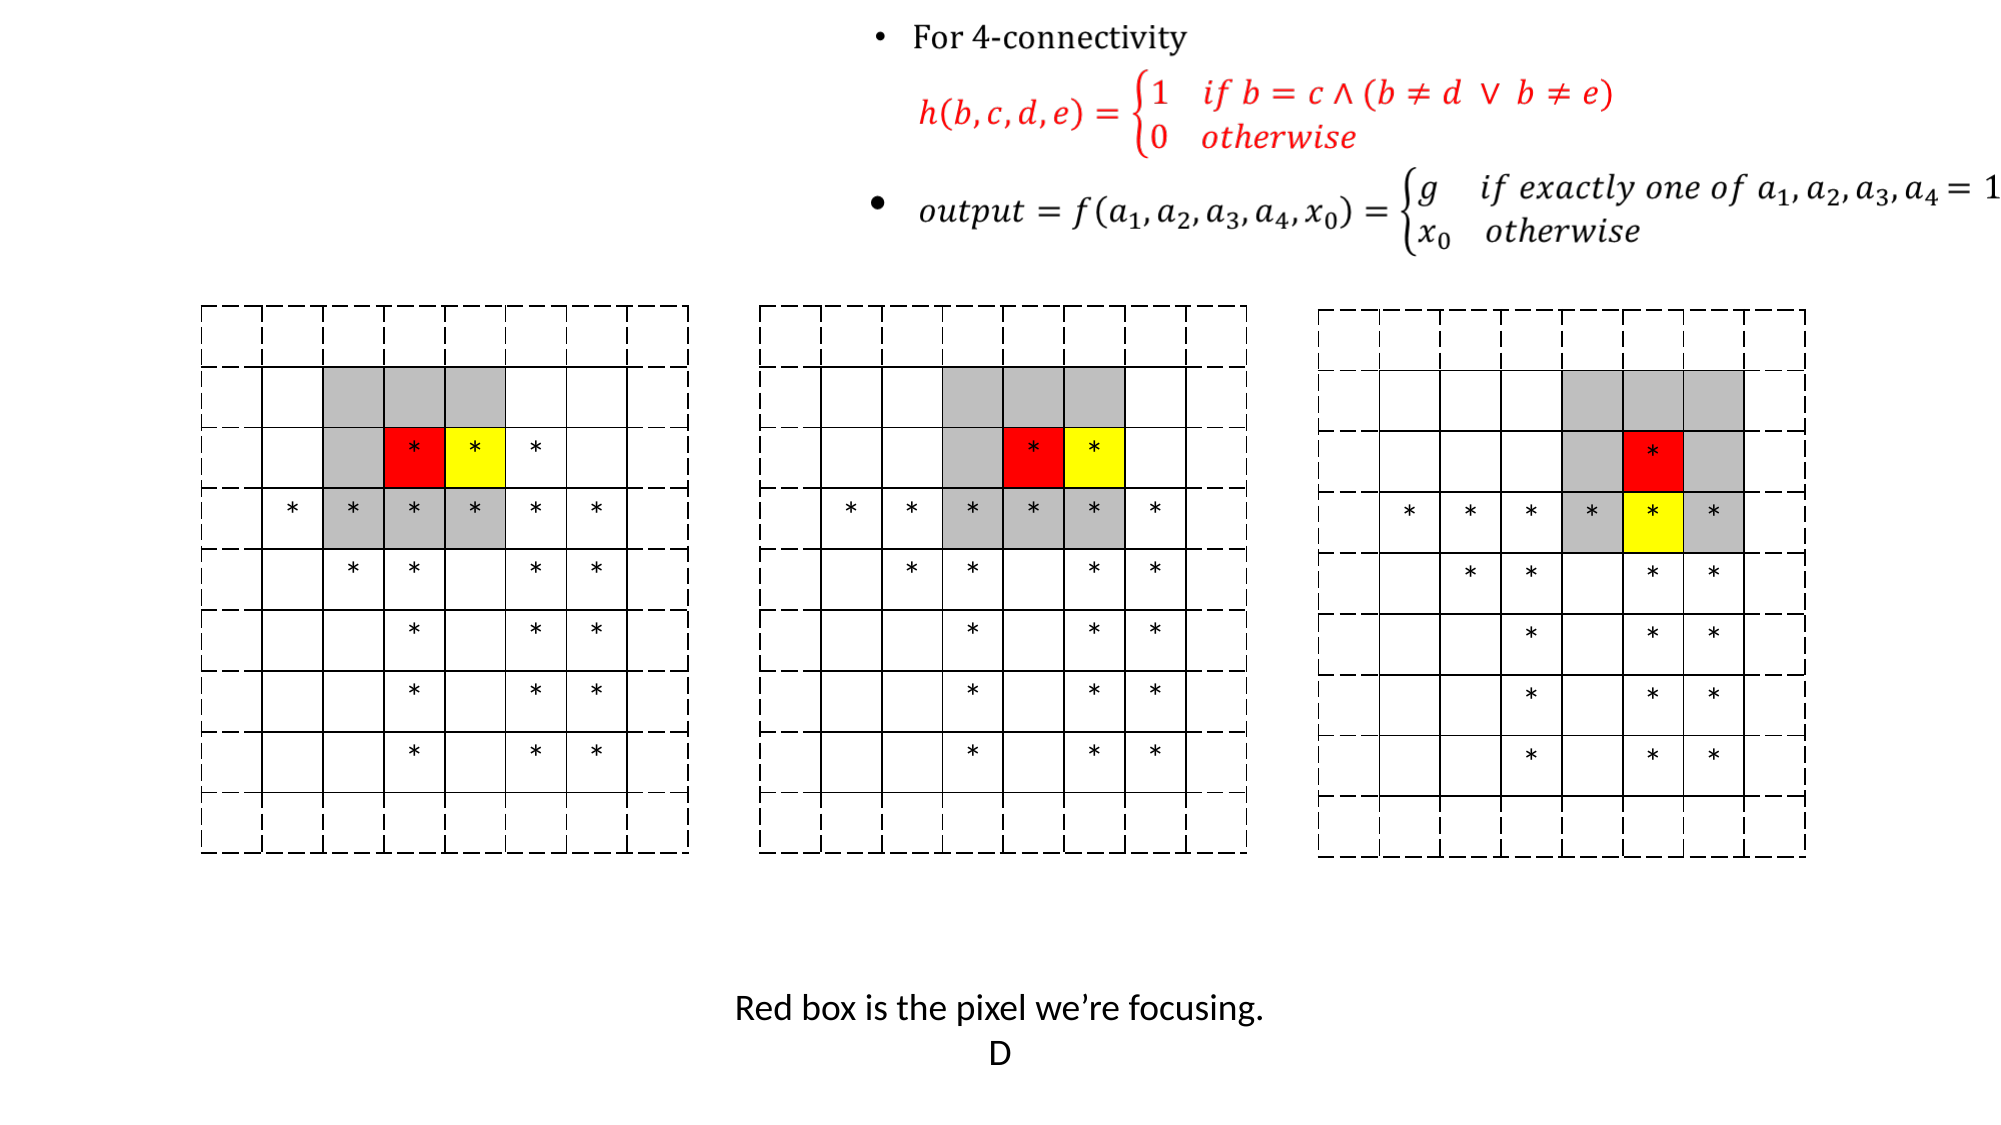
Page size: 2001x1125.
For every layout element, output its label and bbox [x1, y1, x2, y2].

table_header [201, 306, 688, 367]
table_cell [822, 611, 881, 670]
table_cell [446, 672, 505, 731]
table_cell [1004, 428, 1063, 487]
table_cell [567, 489, 626, 548]
table_cell [1624, 615, 1683, 674]
table_cell [506, 428, 566, 487]
table_cell [263, 672, 322, 731]
table_cell [1380, 432, 1439, 491]
table_cell [1065, 672, 1124, 731]
table_cell [1624, 493, 1683, 552]
table_cell [883, 550, 942, 609]
table_cell [506, 611, 566, 670]
table_cell [1624, 554, 1683, 613]
table_cell [943, 368, 1002, 427]
table_cell [1684, 493, 1743, 552]
table_cell [567, 672, 626, 731]
table_cell [1441, 736, 1500, 795]
table_cell [1684, 736, 1743, 795]
table_cell [883, 489, 942, 548]
table_cell [1126, 611, 1185, 670]
table_cell [324, 611, 383, 670]
table_cell [1065, 489, 1124, 548]
table_cell [1441, 371, 1500, 430]
table_cell [385, 550, 444, 609]
table_cell [943, 733, 1002, 792]
table_cell [943, 428, 1002, 487]
table_cell [883, 428, 942, 487]
table_cell [1126, 428, 1185, 487]
table_cell [1441, 615, 1500, 674]
table_cell [263, 368, 322, 427]
table_cell [1380, 615, 1439, 674]
table_cell [263, 611, 322, 670]
table_cell [1065, 733, 1124, 792]
table_cell [1065, 611, 1124, 670]
table_cell [446, 550, 505, 609]
table_cell [385, 428, 444, 487]
table_cell [1502, 371, 1561, 430]
picture [838, 3, 2000, 263]
table_cell [263, 489, 322, 548]
table_cell [1684, 554, 1743, 613]
table_cell [567, 550, 626, 609]
table_cell [1126, 550, 1185, 609]
table_cell [1441, 493, 1500, 552]
table_cell [1563, 615, 1622, 674]
table_header [760, 306, 1247, 367]
table_cell [324, 368, 383, 427]
table_cell [1502, 736, 1561, 795]
table_cell [506, 368, 566, 427]
table_cell [1563, 432, 1622, 491]
table_cell [324, 550, 383, 609]
table_cell [506, 733, 566, 792]
table_cell [324, 428, 383, 487]
table_cell [506, 672, 566, 731]
table_cell [385, 489, 444, 548]
table_cell [760, 367, 1247, 853]
table_cell [567, 368, 626, 427]
table_cell [1004, 611, 1063, 670]
table_cell [385, 672, 444, 731]
table_cell [943, 489, 1002, 548]
table_cell [1441, 554, 1500, 613]
table_cell [943, 611, 1002, 670]
table_cell [1065, 368, 1124, 427]
table_cell [1004, 489, 1063, 548]
table_cell [1684, 371, 1743, 430]
table_cell [385, 611, 444, 670]
table_cell [1624, 432, 1683, 491]
table_cell [1624, 676, 1683, 735]
table_cell [1563, 676, 1622, 735]
table_cell [1004, 672, 1063, 731]
table_cell [1126, 733, 1185, 792]
table_cell [1684, 615, 1743, 674]
table_cell [1441, 676, 1500, 735]
table_cell [1319, 371, 1805, 857]
table_cell [1004, 368, 1063, 427]
table_cell [1502, 676, 1561, 735]
table_cell [1126, 672, 1185, 731]
table_cell [883, 672, 942, 731]
table_cell [1563, 736, 1622, 795]
table_cell [1624, 736, 1683, 795]
table_cell [943, 672, 1002, 731]
table_cell [1502, 493, 1561, 552]
table_cell [883, 611, 942, 670]
table_cell [1684, 432, 1743, 491]
table_cell [1380, 554, 1439, 613]
table_cell [822, 428, 881, 487]
table_cell [1065, 550, 1124, 609]
table_cell [1563, 371, 1622, 430]
table_cell [1624, 371, 1683, 430]
table_cell [385, 368, 444, 427]
table_cell [446, 733, 505, 792]
table_cell [446, 428, 505, 487]
table_cell [1563, 493, 1622, 552]
table_header [1319, 310, 1805, 371]
table_cell [506, 550, 566, 609]
table_cell [263, 428, 322, 487]
table_cell [324, 489, 383, 548]
table_cell [1380, 371, 1439, 430]
table_cell [1380, 736, 1439, 795]
table_cell [1004, 550, 1063, 609]
table_cell [1380, 493, 1439, 552]
table_cell [506, 489, 566, 548]
table_cell [1126, 489, 1185, 548]
table_cell [263, 733, 322, 792]
table_cell [385, 733, 444, 792]
table_cell [883, 733, 942, 792]
table_cell [324, 672, 383, 731]
table_cell [263, 550, 322, 609]
table_cell [1502, 432, 1561, 491]
table_cell [567, 611, 626, 670]
table_cell [201, 367, 688, 853]
table_cell [943, 550, 1002, 609]
table_cell [567, 733, 626, 792]
table_cell [1684, 676, 1743, 735]
table_cell [822, 489, 881, 548]
table_cell [883, 368, 942, 427]
table_cell [324, 733, 383, 792]
table_cell [1502, 554, 1561, 613]
table_cell [1126, 368, 1185, 427]
table_cell [1563, 554, 1622, 613]
table_cell [567, 428, 626, 487]
table_cell [1441, 432, 1500, 491]
table_cell [1065, 428, 1124, 487]
table_cell [822, 368, 881, 427]
table_cell [446, 611, 505, 670]
table_cell [1004, 733, 1063, 792]
table_cell [822, 550, 881, 609]
table_cell [822, 672, 881, 731]
table_cell [1380, 676, 1439, 735]
table_cell [1502, 615, 1561, 674]
table_cell [446, 489, 505, 548]
table_cell [446, 368, 505, 427]
table_cell [822, 733, 881, 792]
